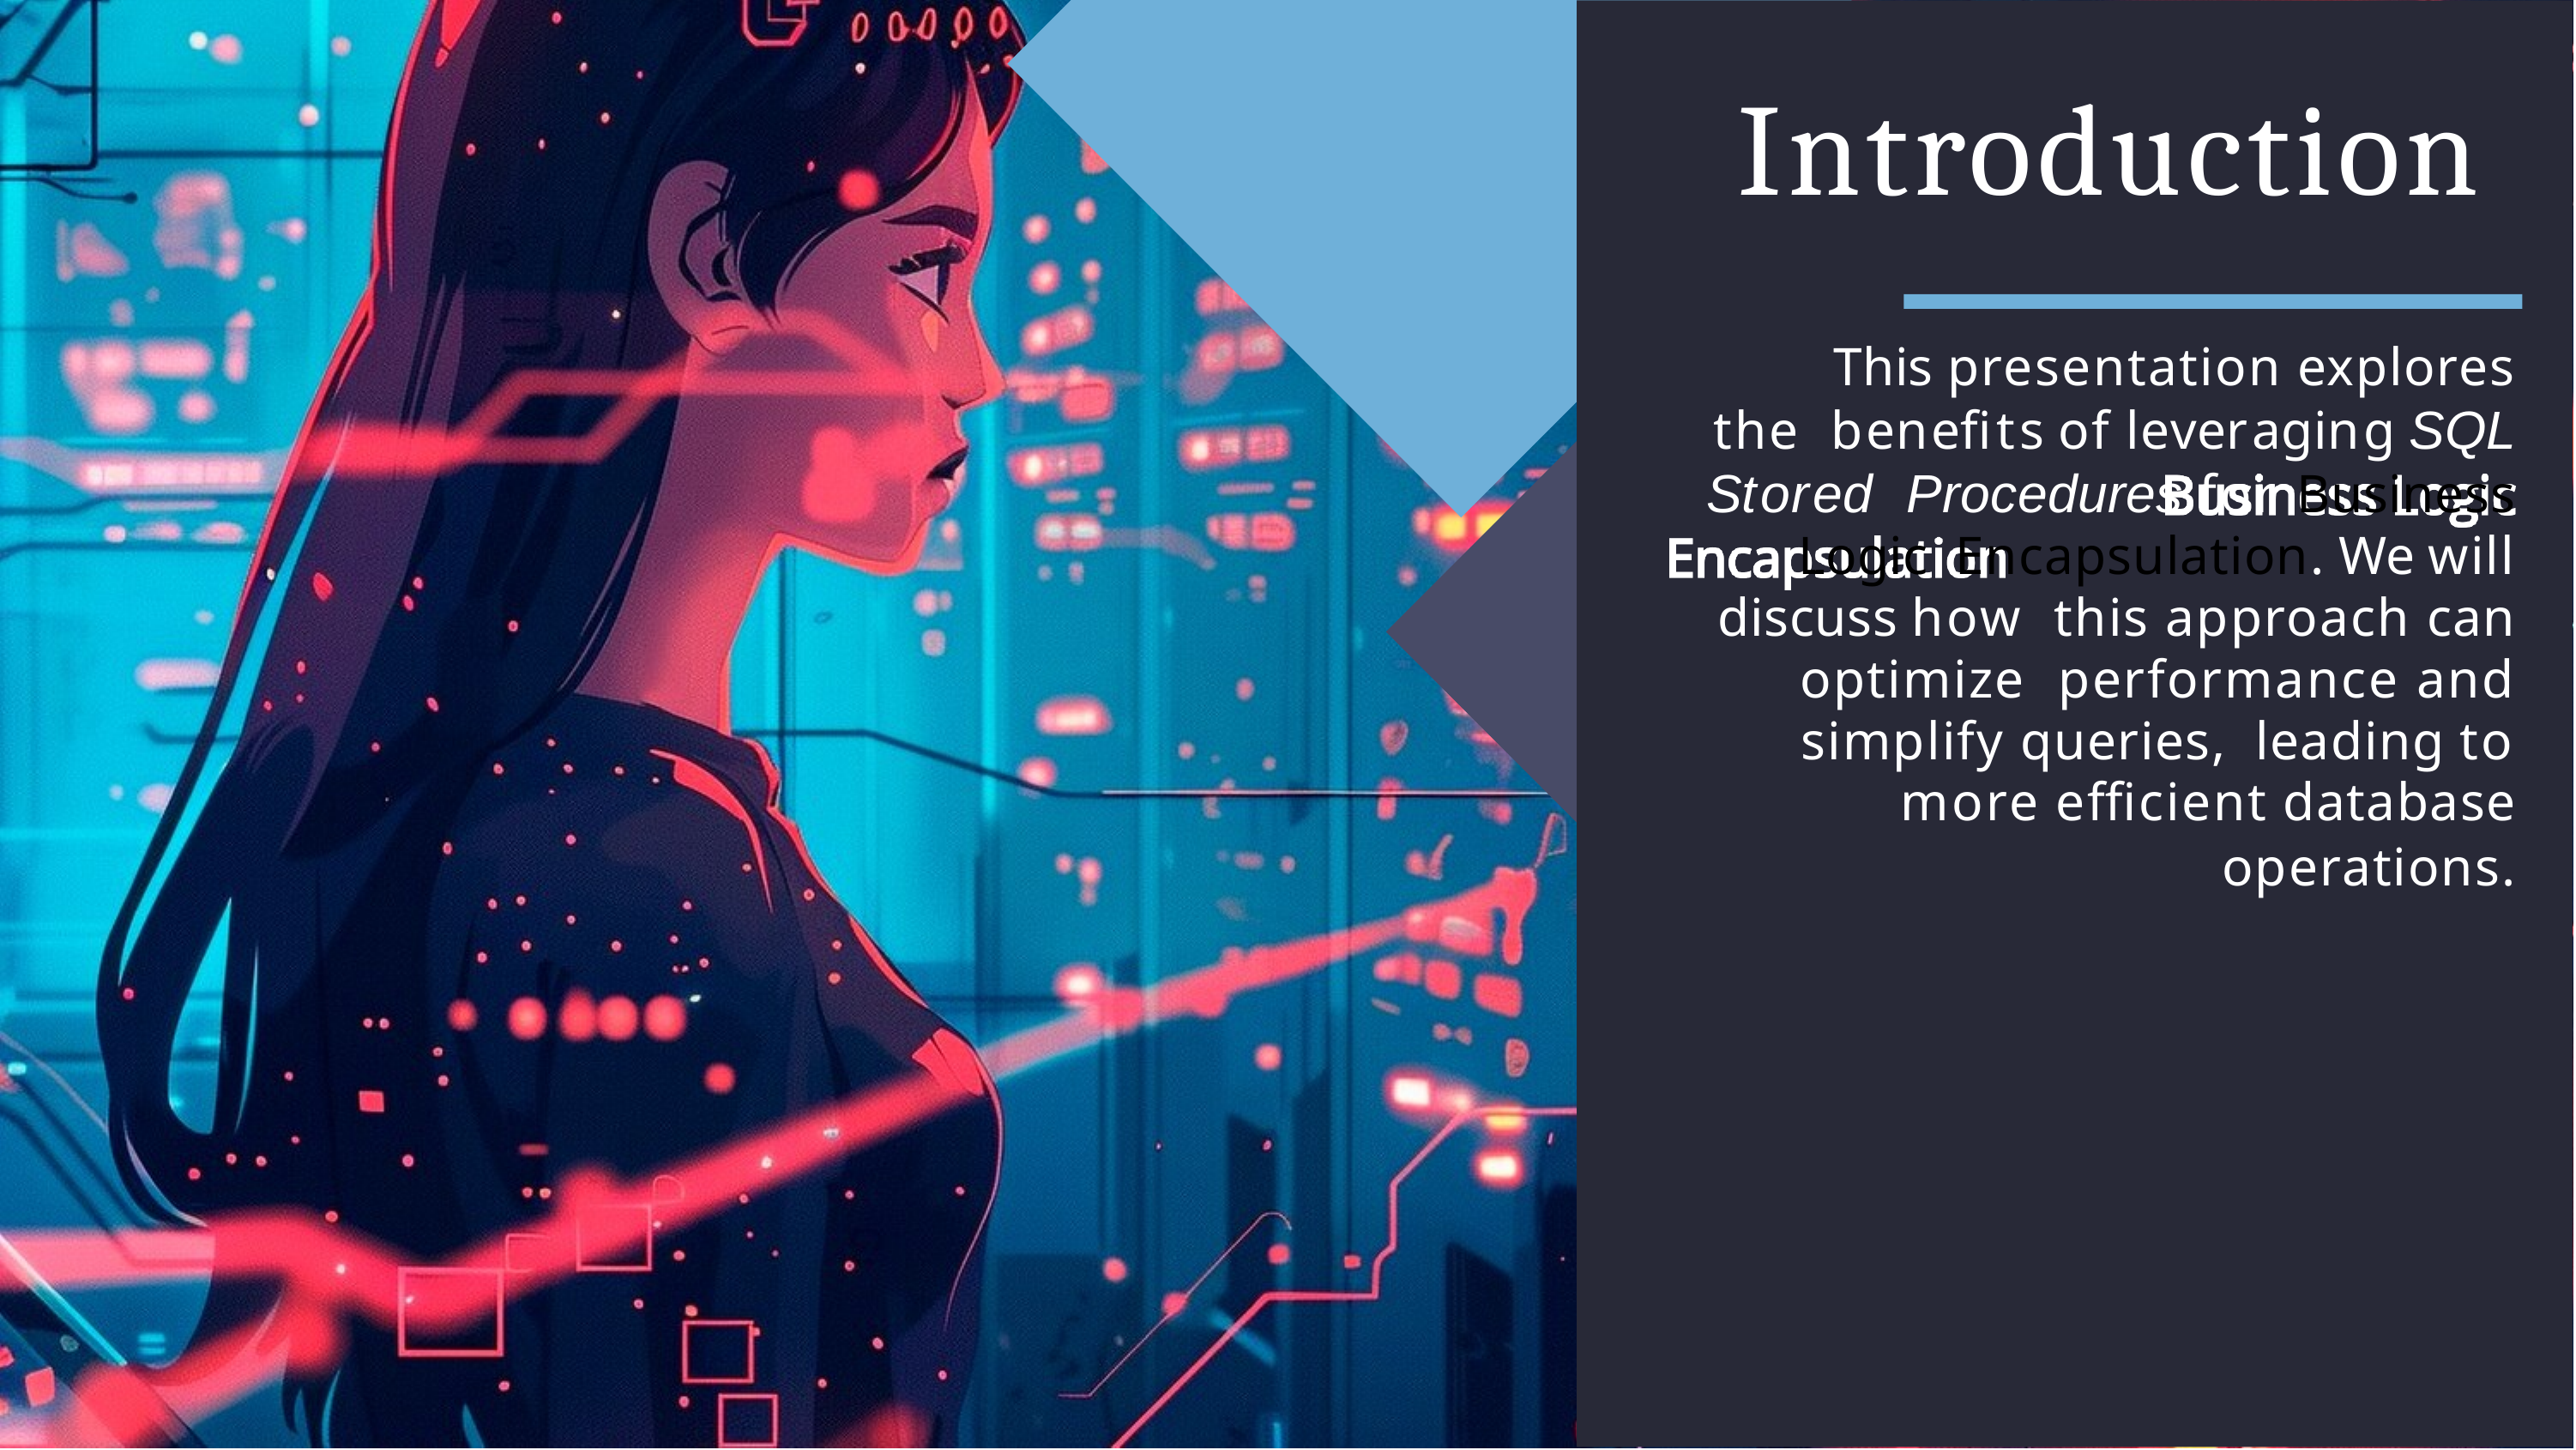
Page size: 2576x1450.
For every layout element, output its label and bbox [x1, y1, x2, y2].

text_box [1669, 473, 2517, 590]
text_box [0, 0, 2573, 1448]
